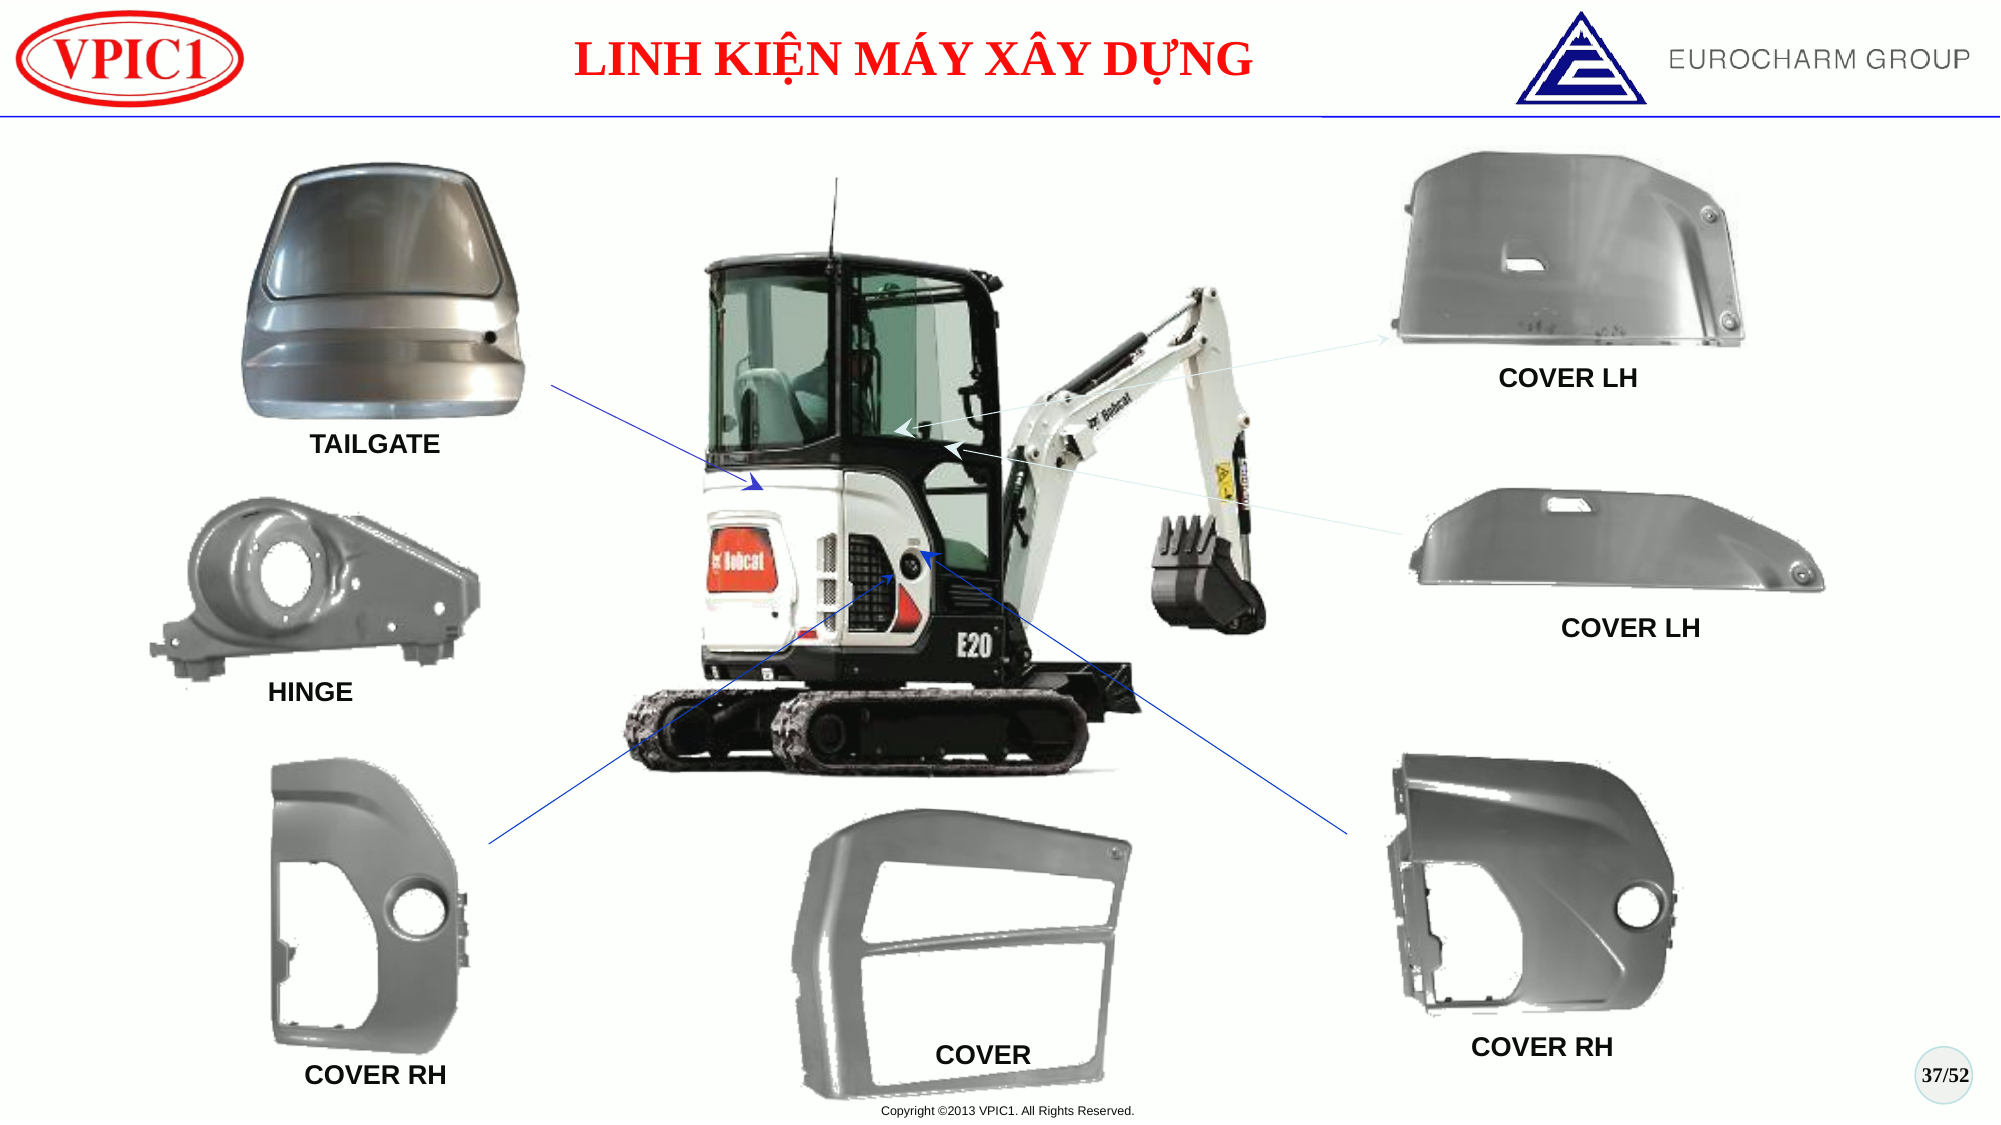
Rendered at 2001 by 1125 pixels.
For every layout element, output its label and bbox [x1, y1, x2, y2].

text_box [135, 145, 1834, 1109]
text_box [0, 3, 2000, 1122]
text_box [1903, 1046, 1989, 1105]
